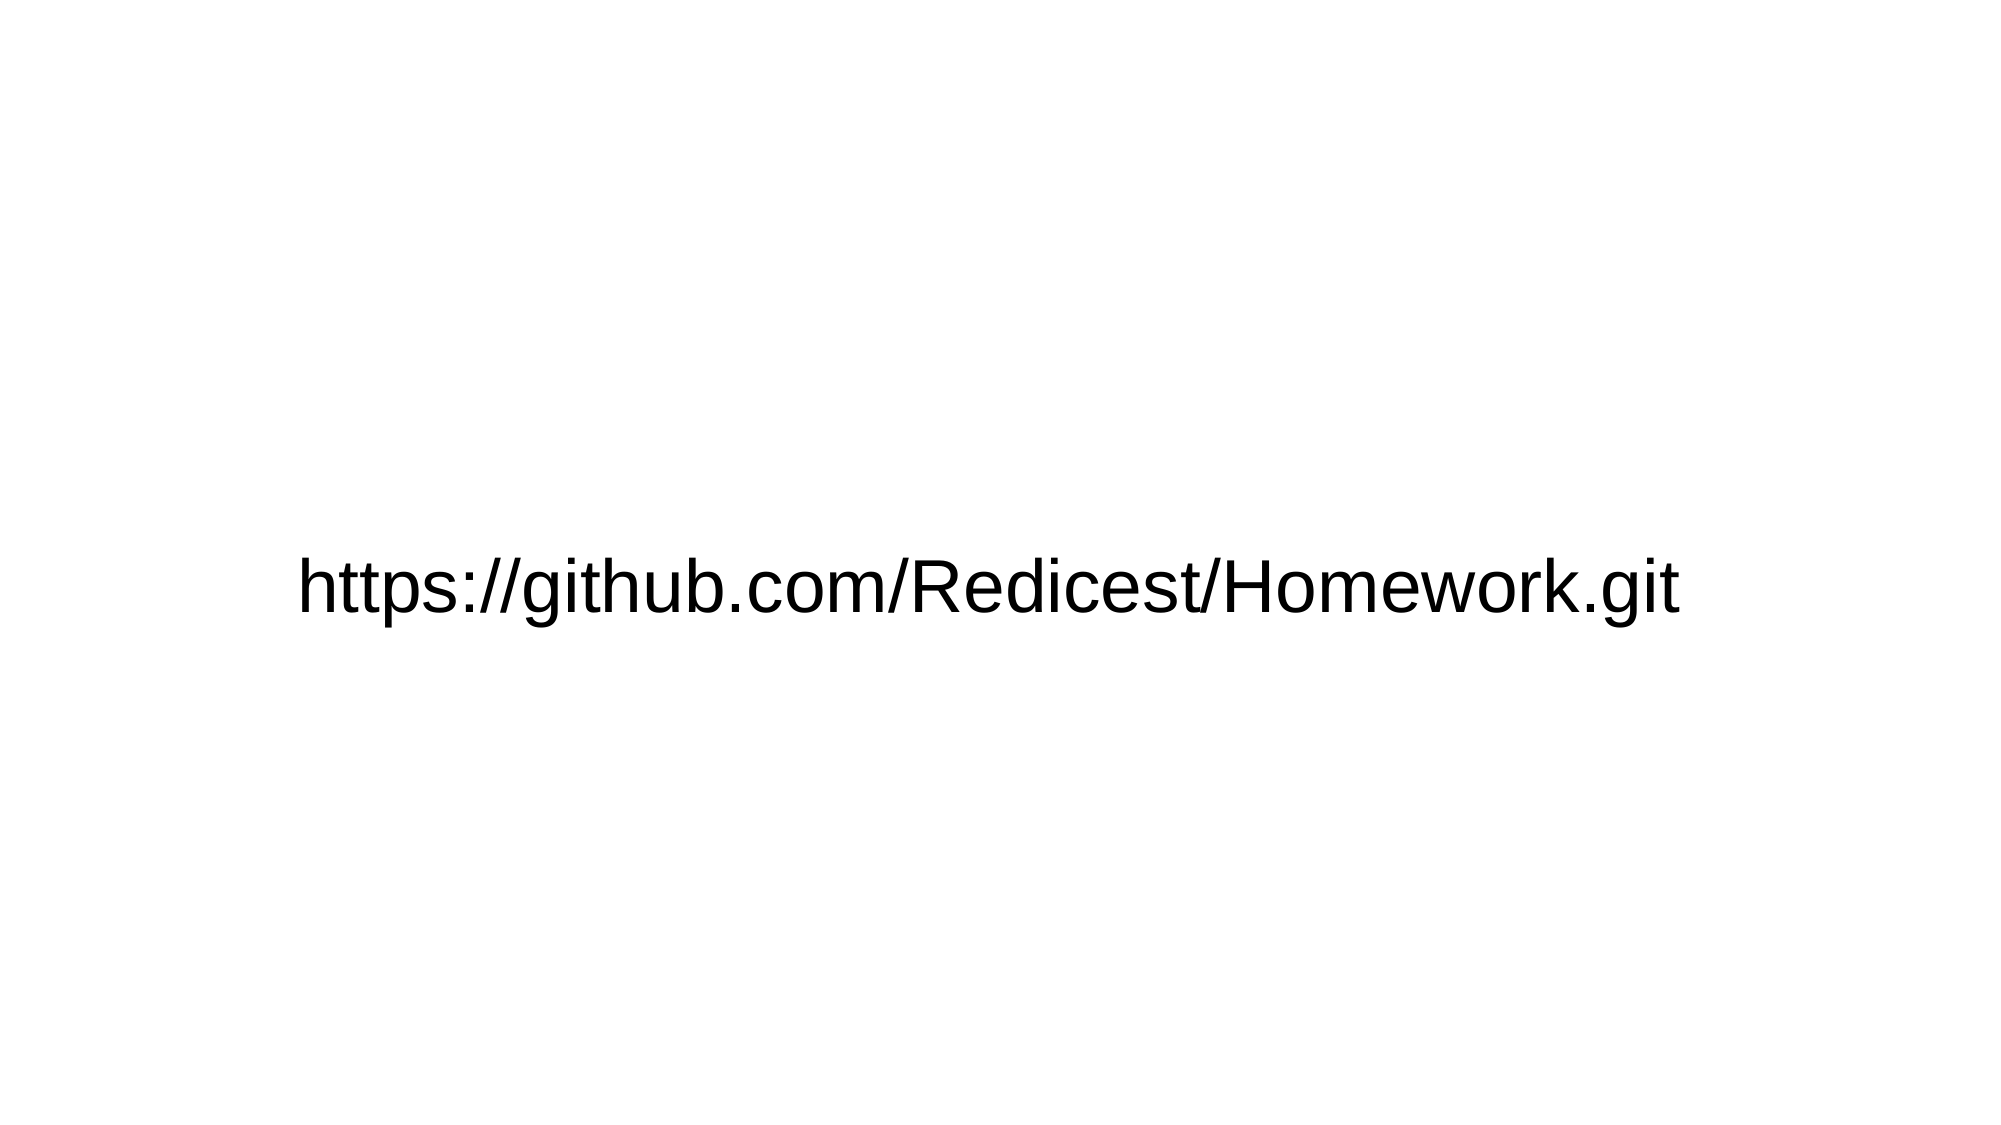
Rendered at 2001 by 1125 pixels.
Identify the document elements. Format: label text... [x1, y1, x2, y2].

text_box https://github.com/Redicest/Homework.git [282, 530, 1718, 636]
